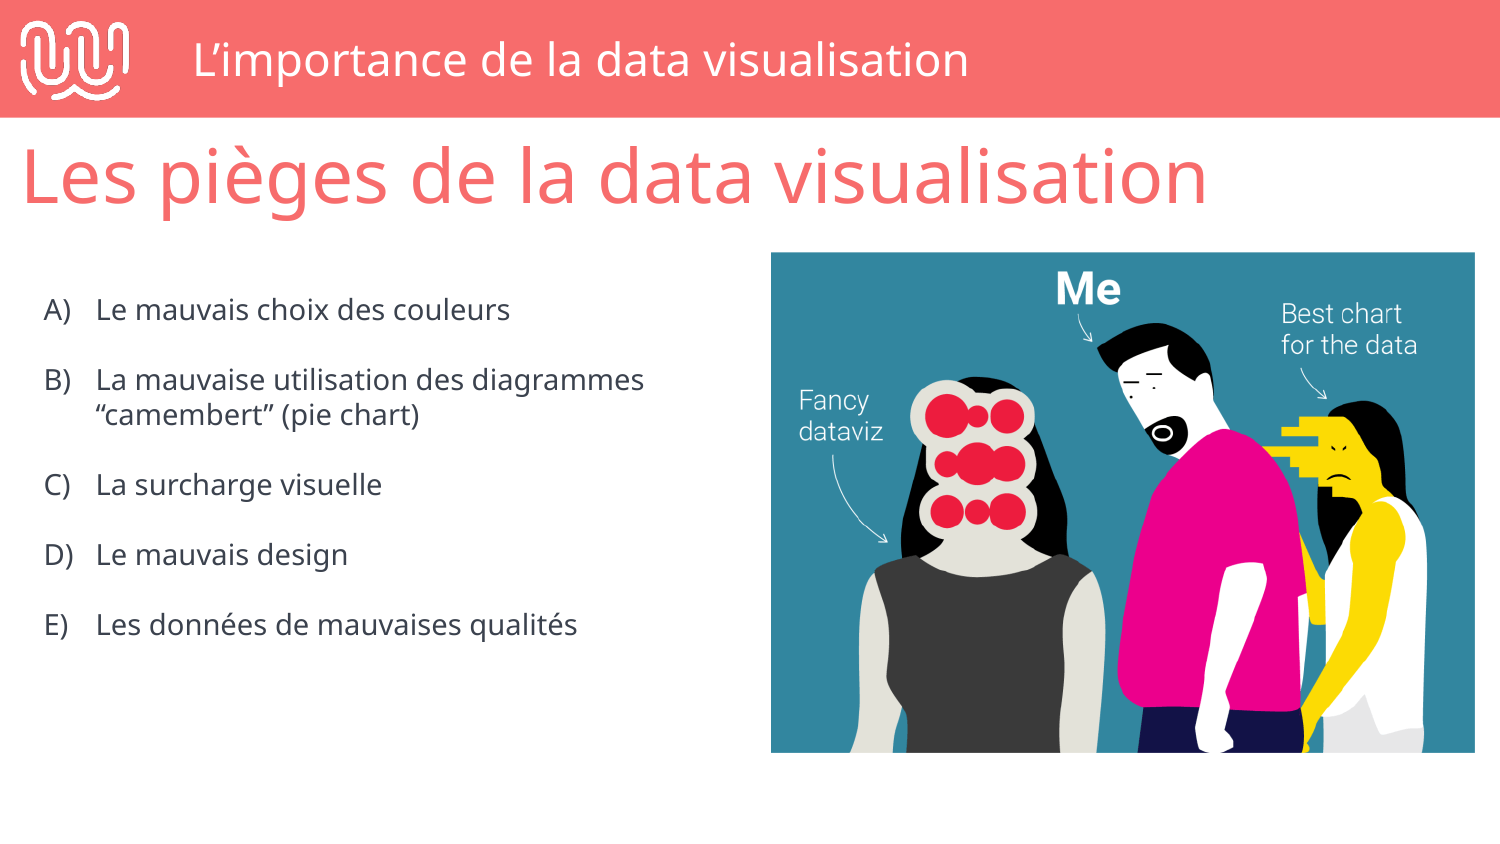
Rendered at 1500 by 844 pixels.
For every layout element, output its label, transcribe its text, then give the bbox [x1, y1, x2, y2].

list Le mauvais choix des couleurs La mauvaise utilisation des diagrammes “camembert” (pie chart) La surcharge visuelle Le mauvais design Les données de mauvaises qualités [20, 256, 747, 763]
title Les pièges de la data visualisation [20, 128, 1484, 216]
title L’importance de la data visualisation [192, 0, 1500, 118]
picture [771, 252, 1476, 754]
picture [20, 20, 134, 101]
